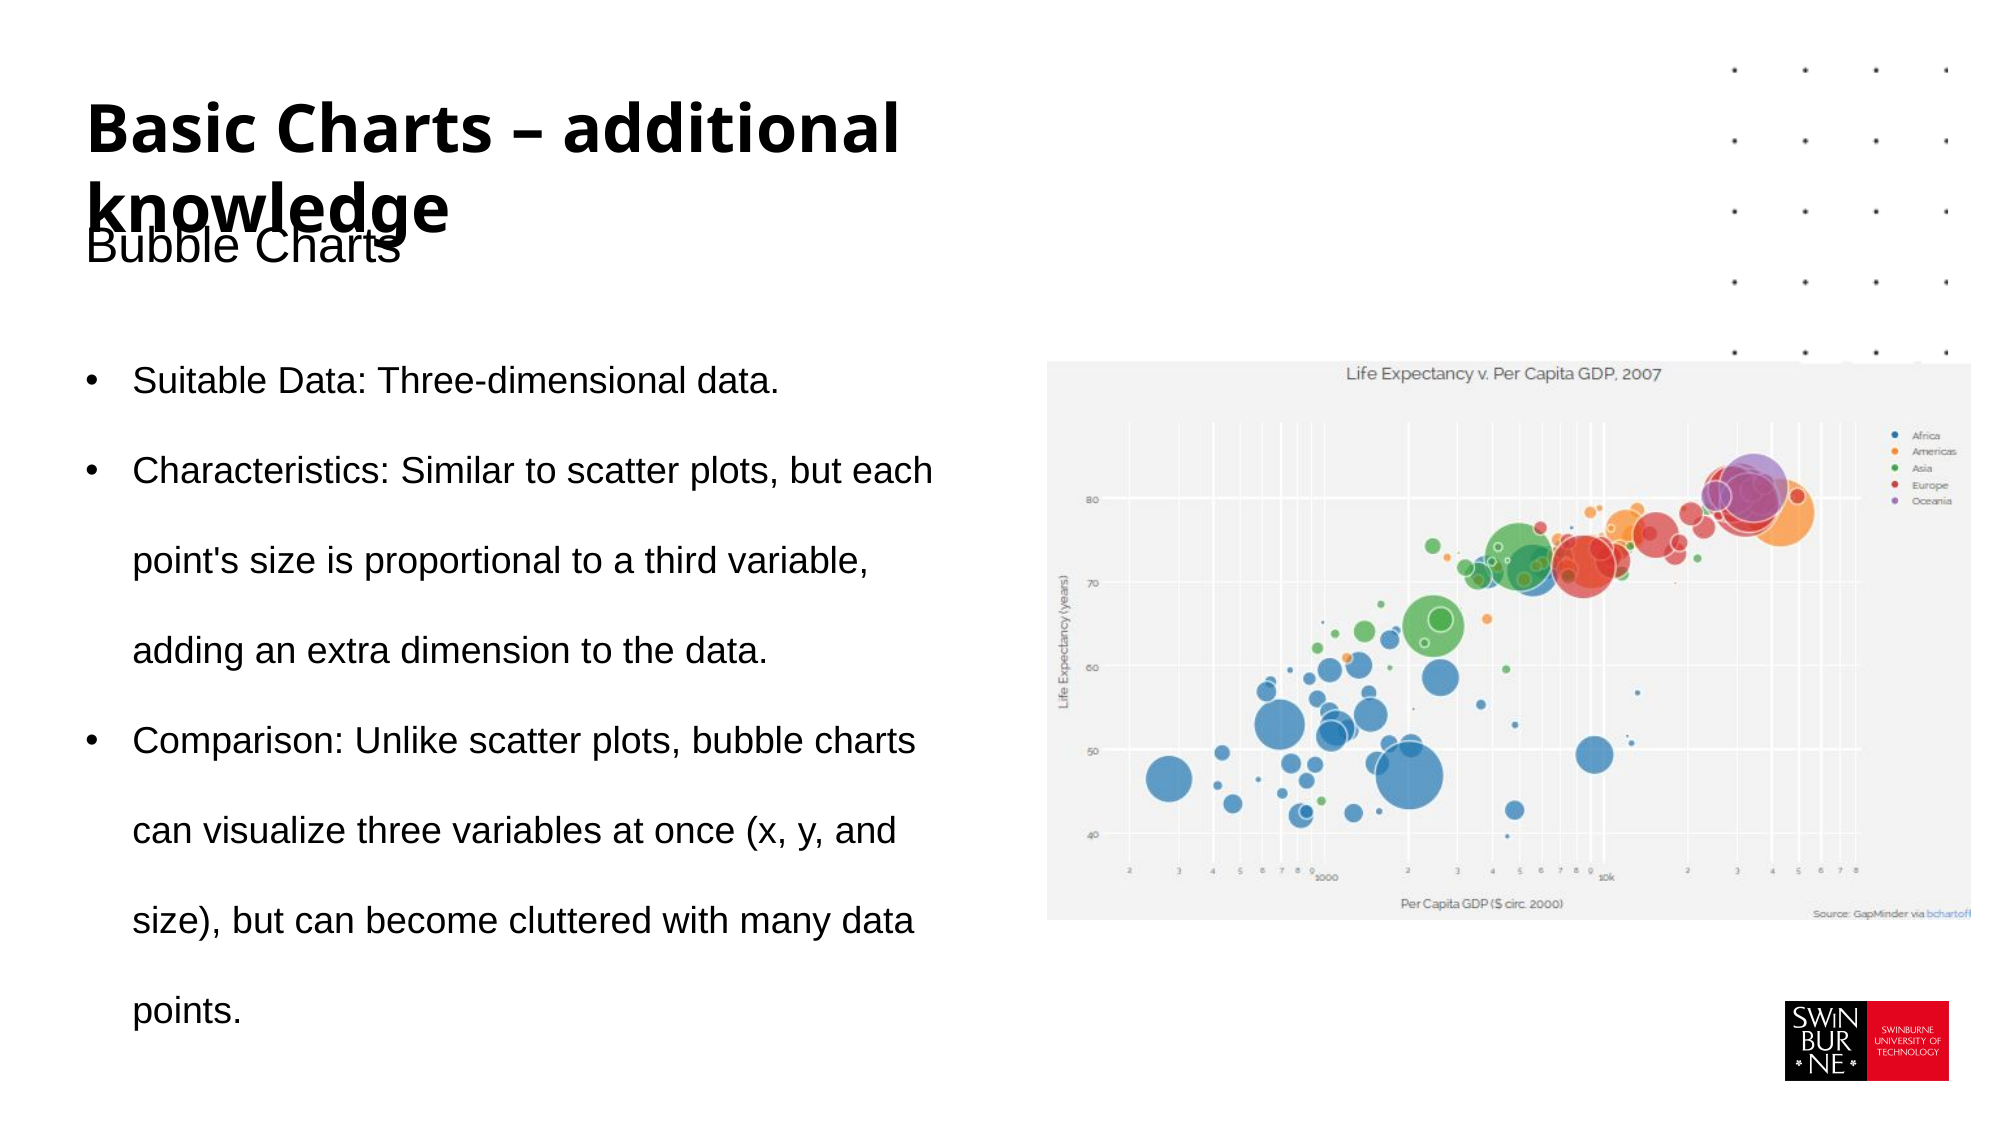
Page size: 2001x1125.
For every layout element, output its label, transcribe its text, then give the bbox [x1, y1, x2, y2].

text_box Suitable Data: Three-dimensional data. Characteristics: Similar to scatter plots, but each point's size is proportional to a third variable, adding an extra dimension to the data. Comparison: Unlike scatter plots, bubble charts can visualize three variables at once (x, y, and size), but can become cluttered with many data points. [70, 304, 984, 1039]
picture [1046, 359, 1972, 921]
text_box Basic Charts – additional knowledge [70, 78, 1135, 254]
picture [1785, 1001, 1949, 1081]
text_box Bubble Charts [70, 254, 1071, 280]
